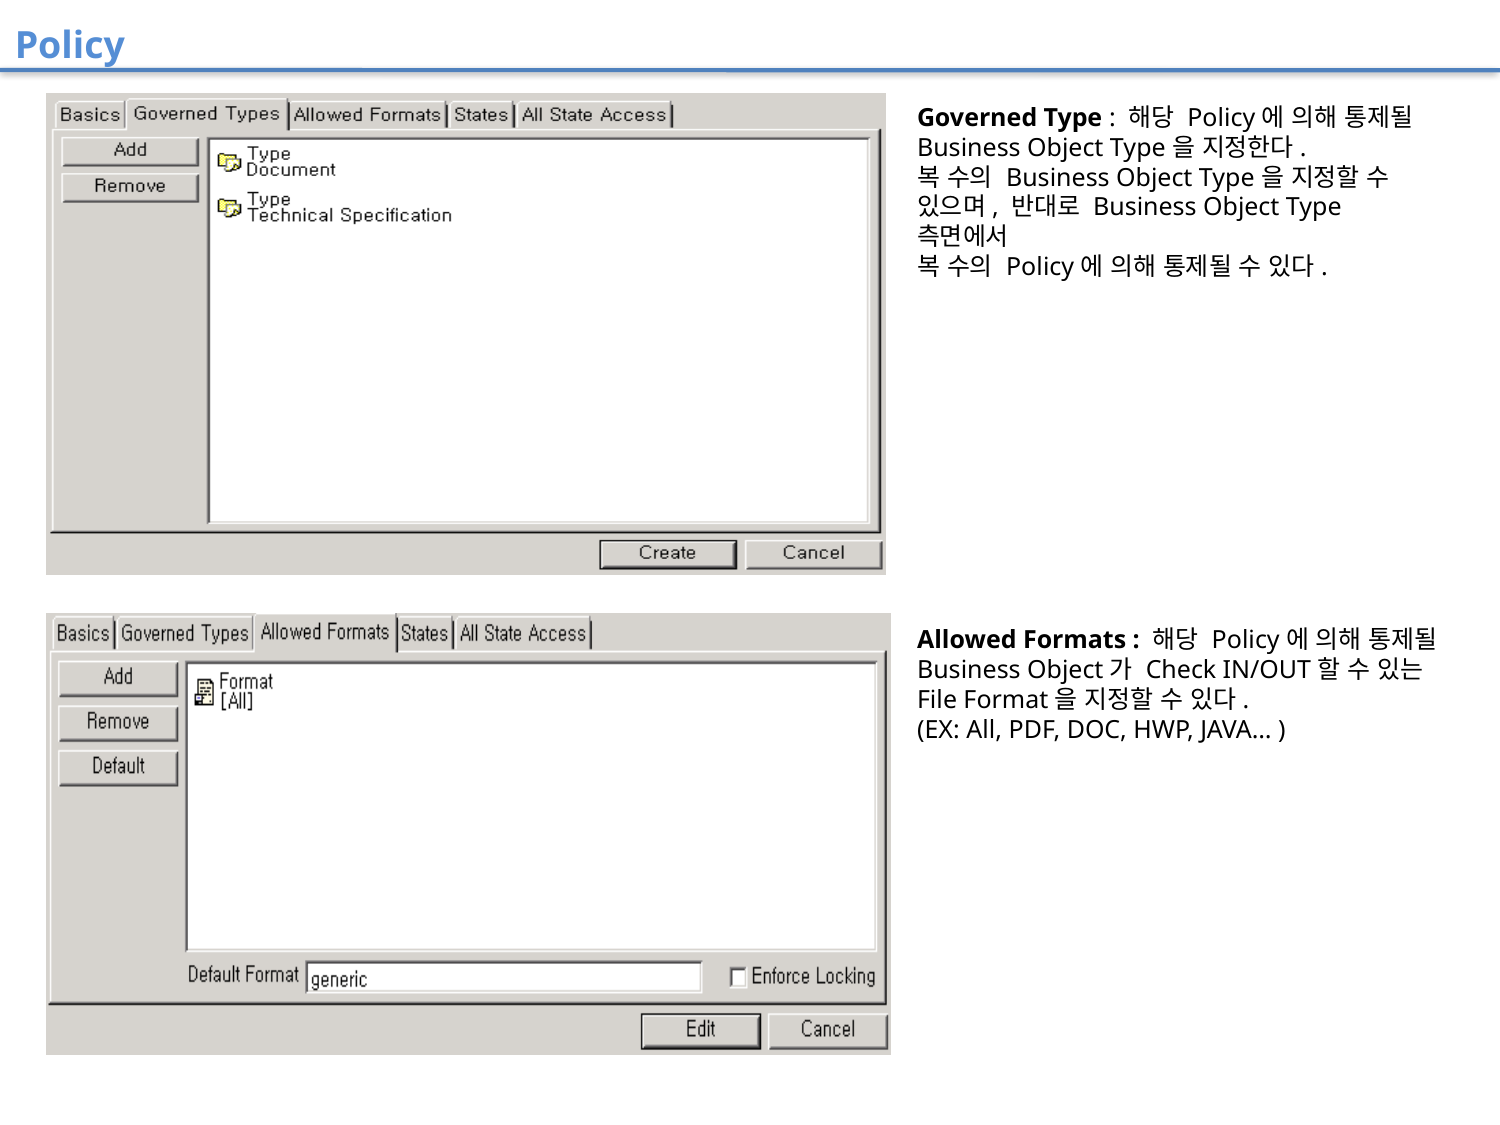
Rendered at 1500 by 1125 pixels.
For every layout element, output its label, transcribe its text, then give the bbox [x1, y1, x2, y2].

text_box Governed Type : 해당 Policy에 의해 통제될 Business Object Type을 지정한다. 복 수의 Business Object Type을 지정할 수 있으며, 반대로 Business Object Type 측면에서 복 수의 Policy에 의해 통제될 수 있다. [902, 93, 1454, 348]
picture [46, 93, 887, 575]
text_box Policy [0, 13, 1090, 69]
text_box Allowed Formats : 해당 Policy에 의해 통제될 Business Object가 Check IN/OUT할 수 있는 File Format을 지정할 수 있다. (EX: All, PDF, DOC, HWP, JAVA… ) [902, 616, 1454, 871]
picture [46, 613, 891, 1055]
